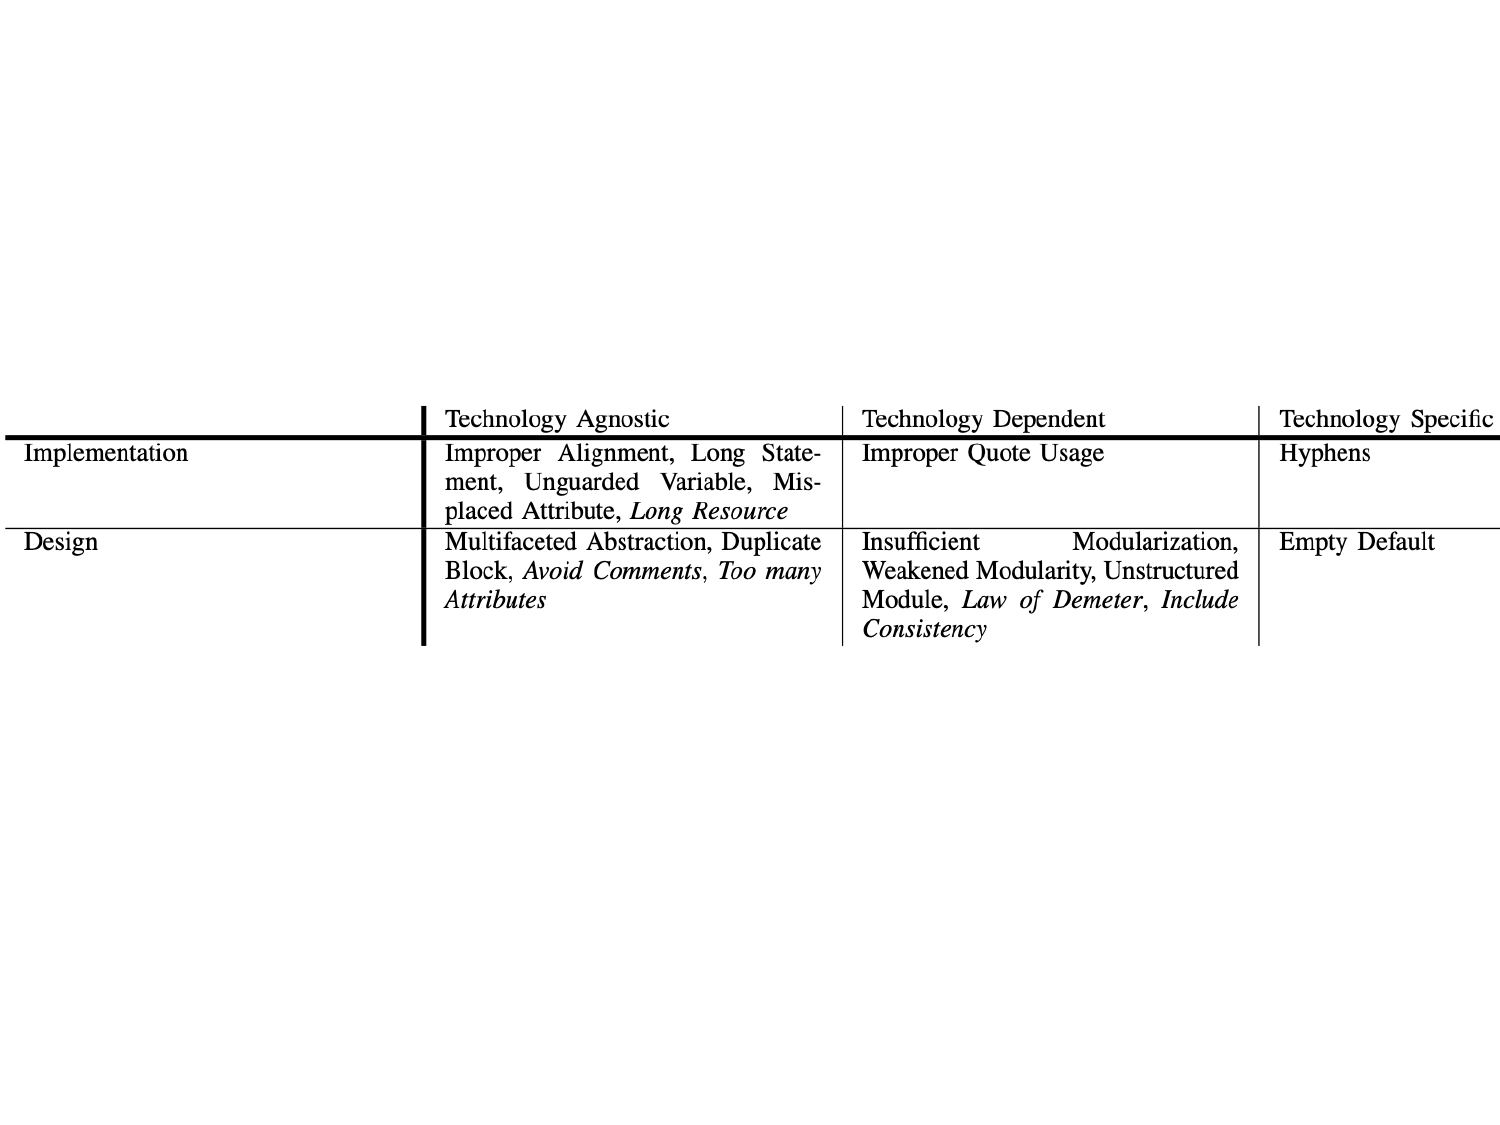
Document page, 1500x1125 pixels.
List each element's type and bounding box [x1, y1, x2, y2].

list [0, 387, 1500, 676]
